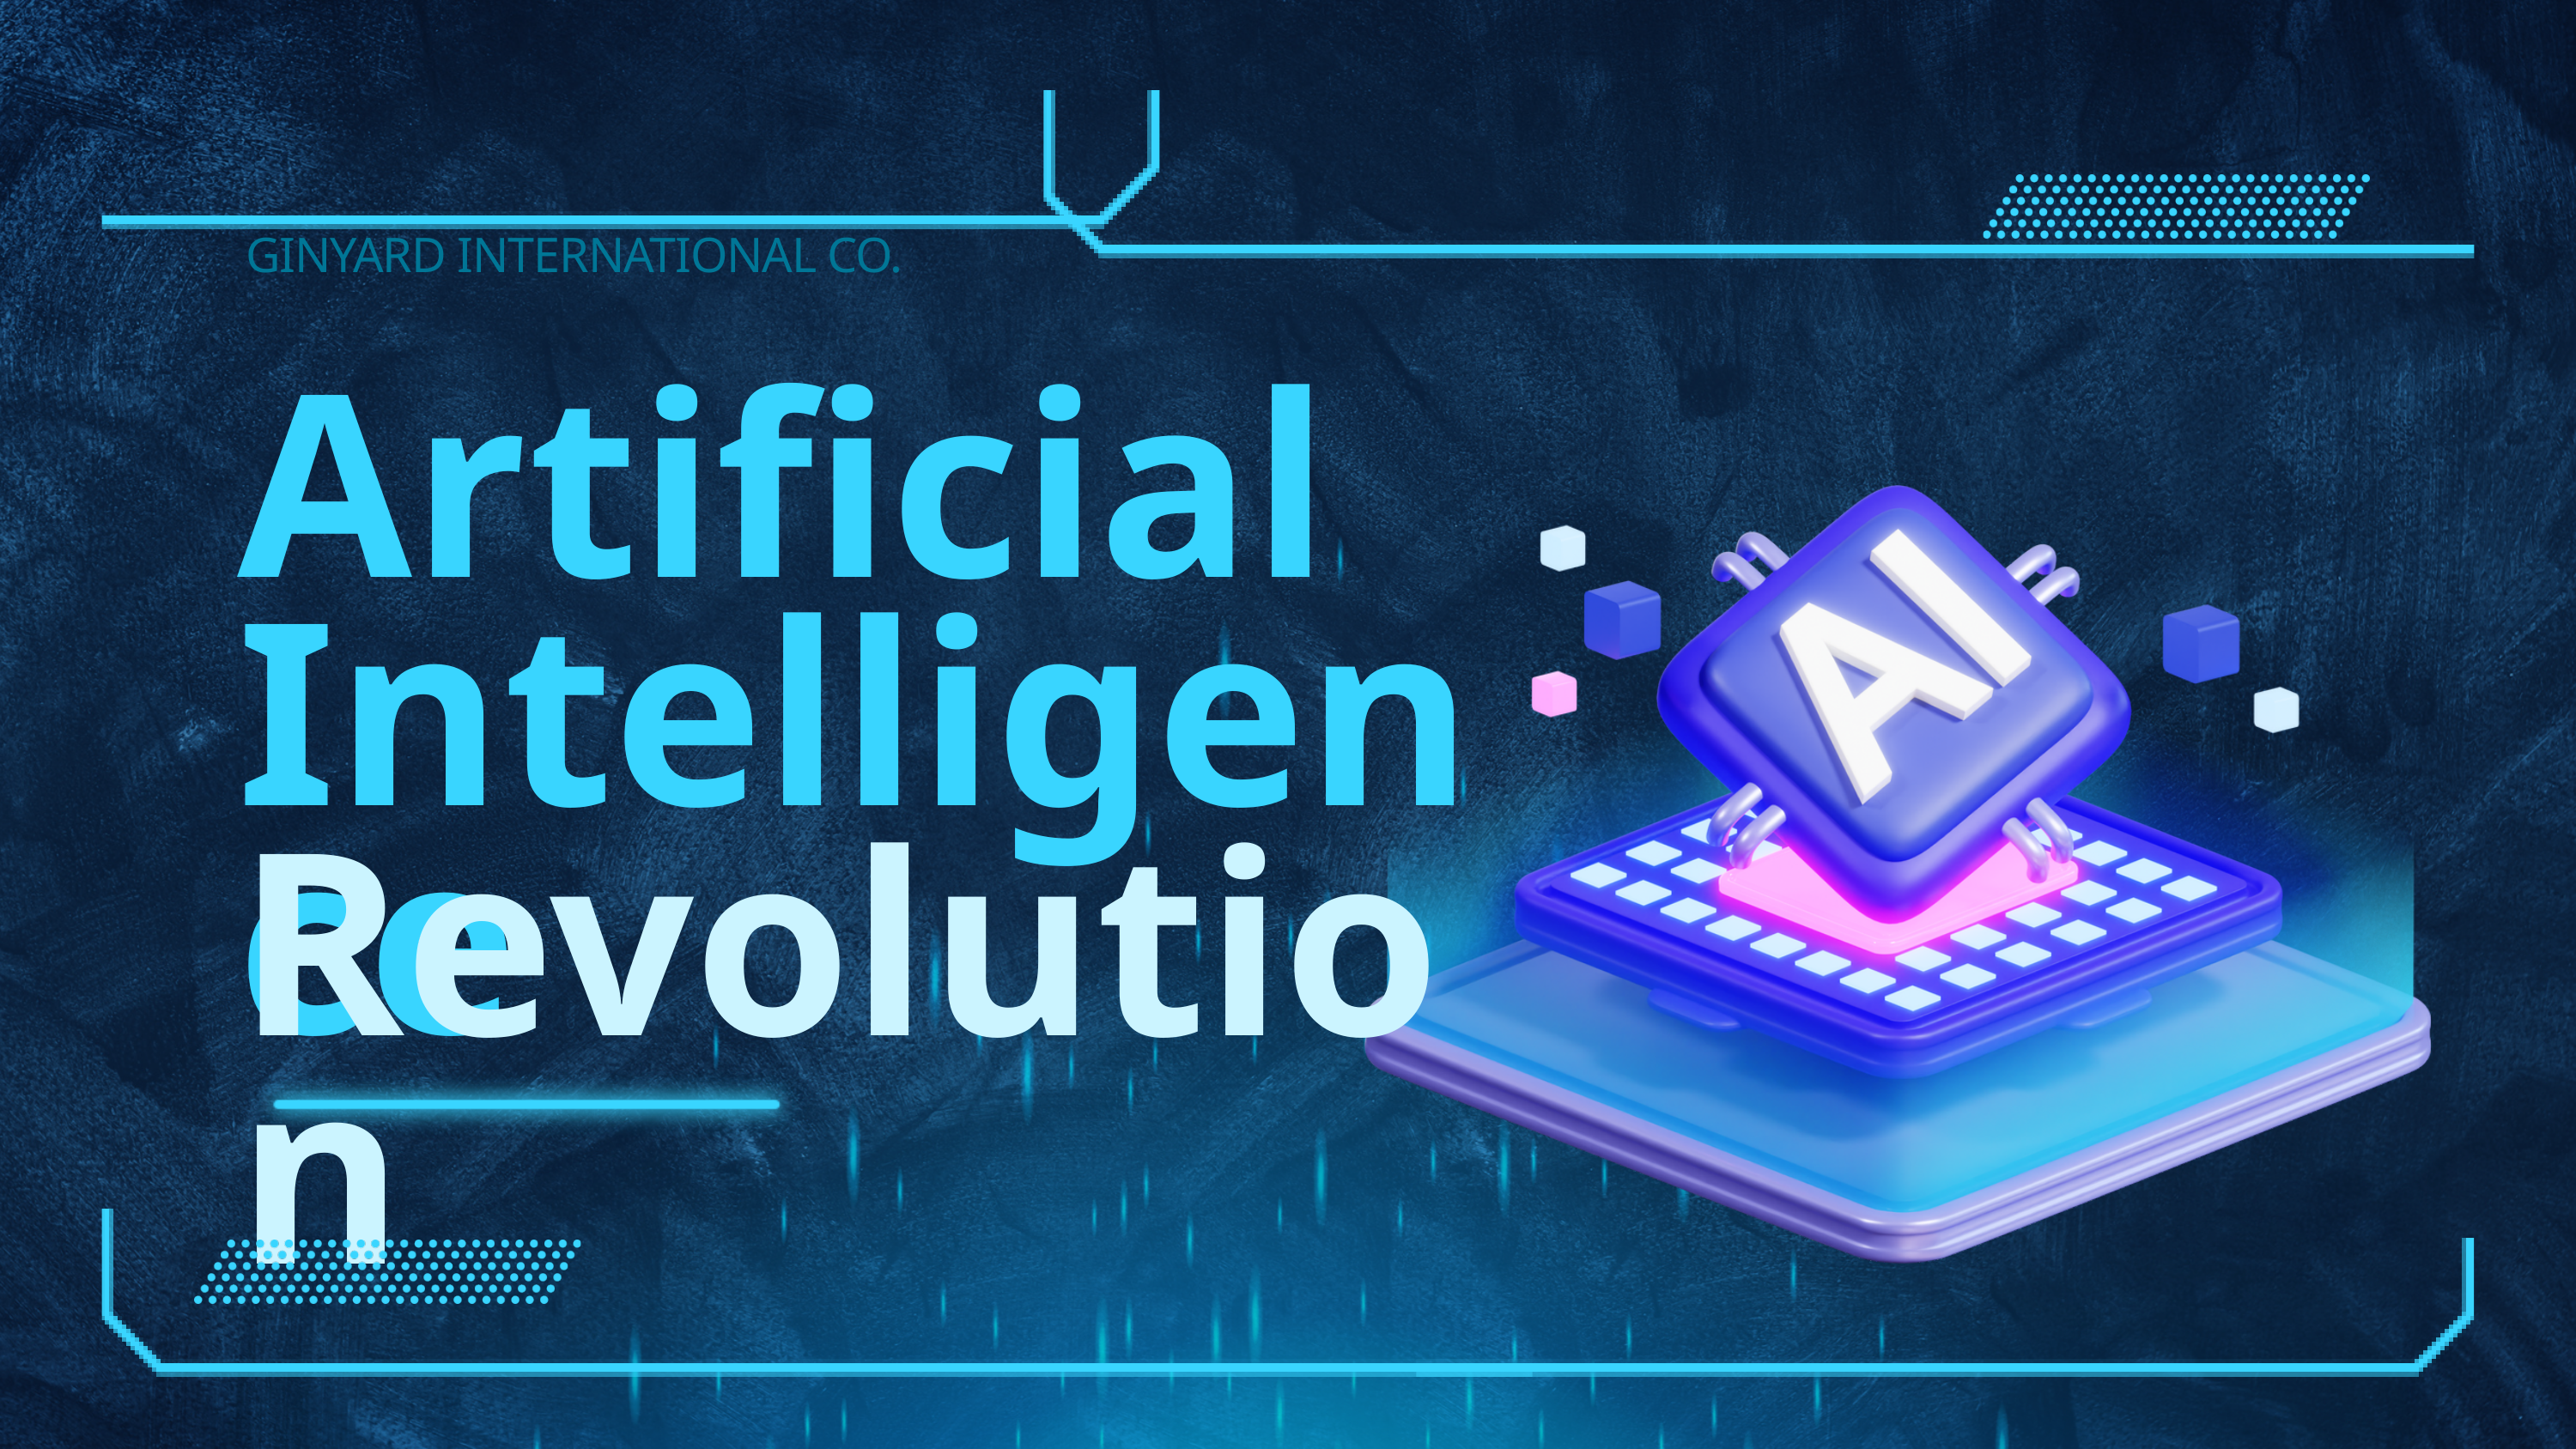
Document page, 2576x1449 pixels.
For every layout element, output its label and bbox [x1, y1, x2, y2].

text_box [101, 1208, 2475, 1377]
text_box [101, 90, 2475, 259]
text_box [0, 0, 2576, 1449]
